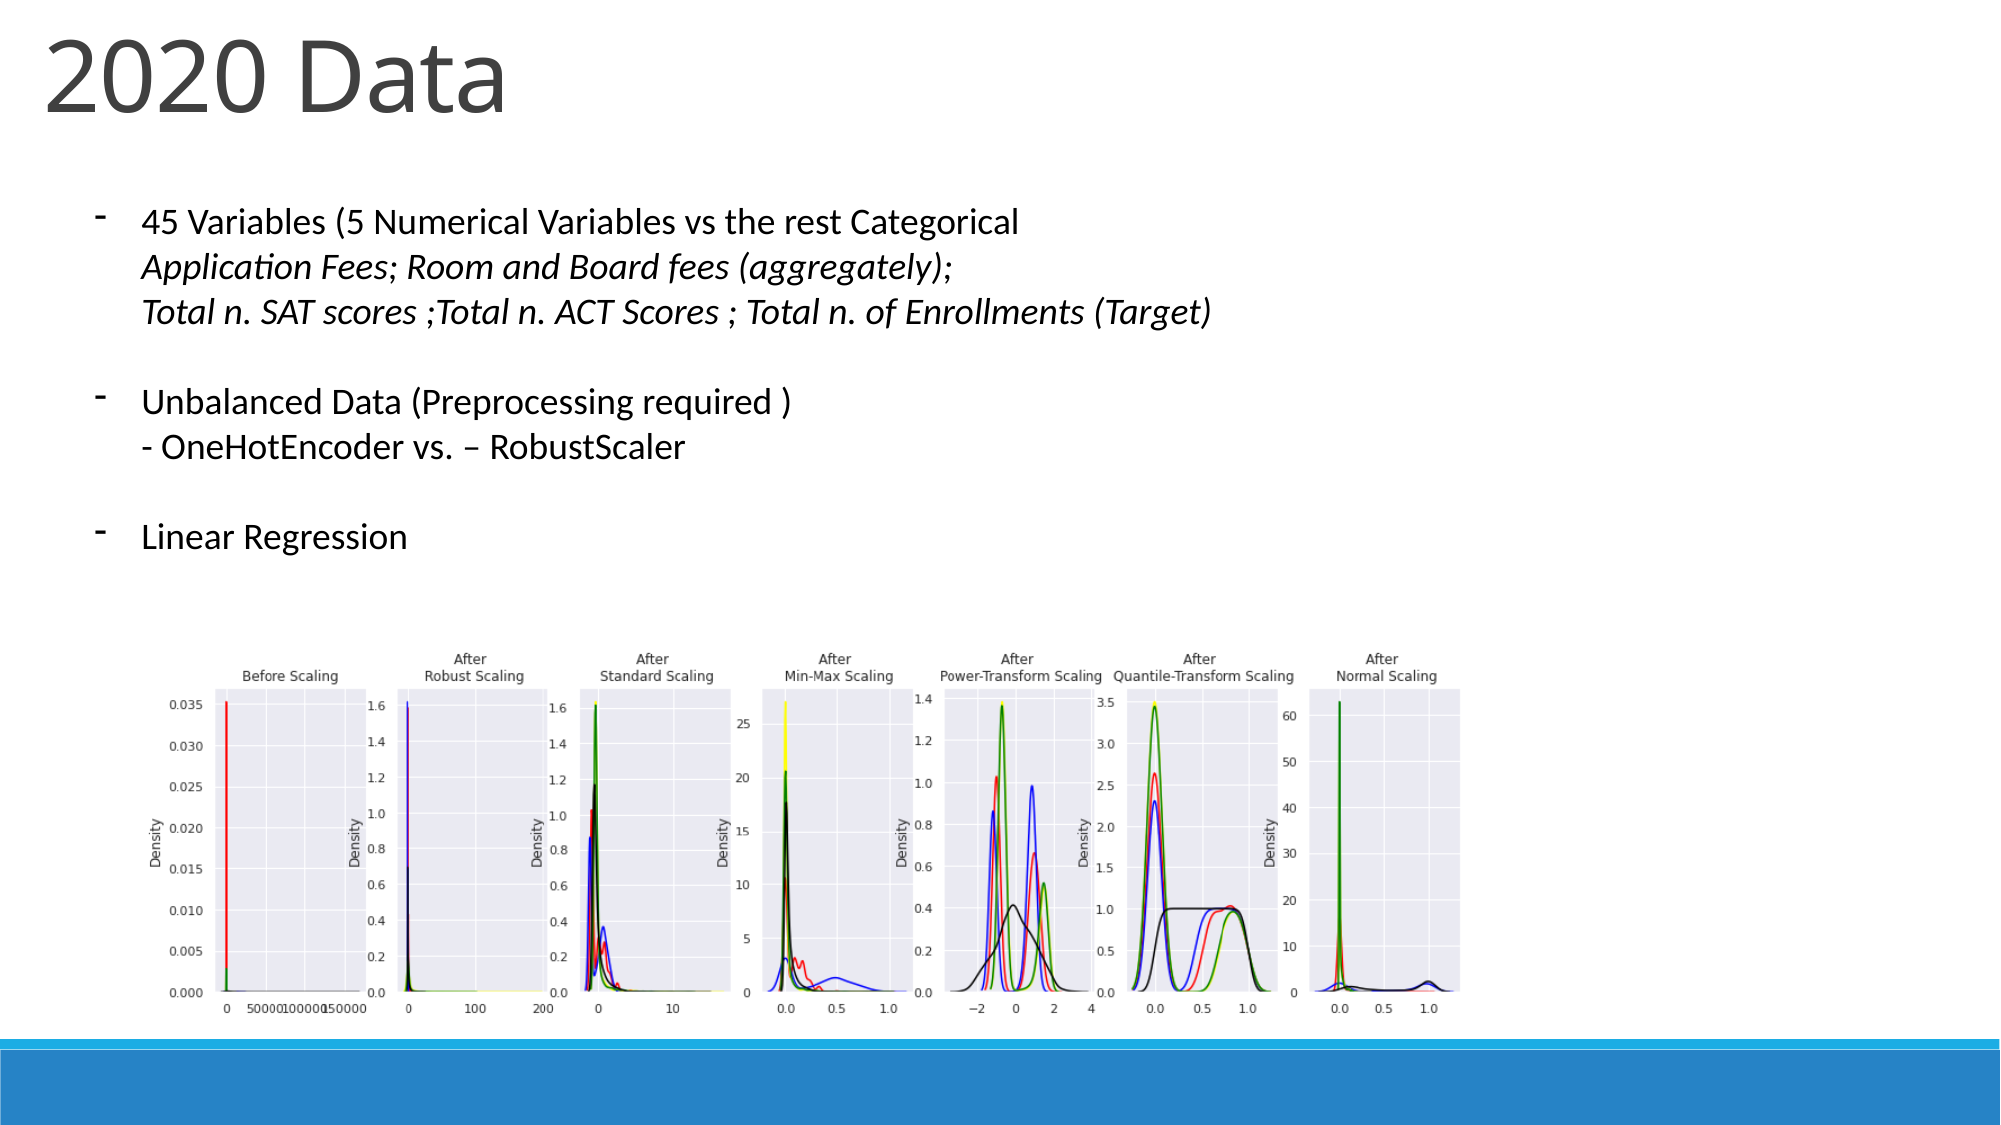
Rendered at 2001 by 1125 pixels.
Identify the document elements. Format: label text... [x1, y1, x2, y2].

title 2020 Data [28, 22, 1679, 261]
picture [135, 645, 1494, 1025]
text_box 45 Variables (5 Numerical Variables vs the rest Categorical Application Fees; Room and Board fees (aggregately); Total n. SAT scores ;Total n. ACT Scores ; Total n. of Enrollments (Target) Unbalanced Data (Preprocessing required ) - OneHotEncoder vs. – RobustScaler Linear Regression [79, 189, 1338, 610]
